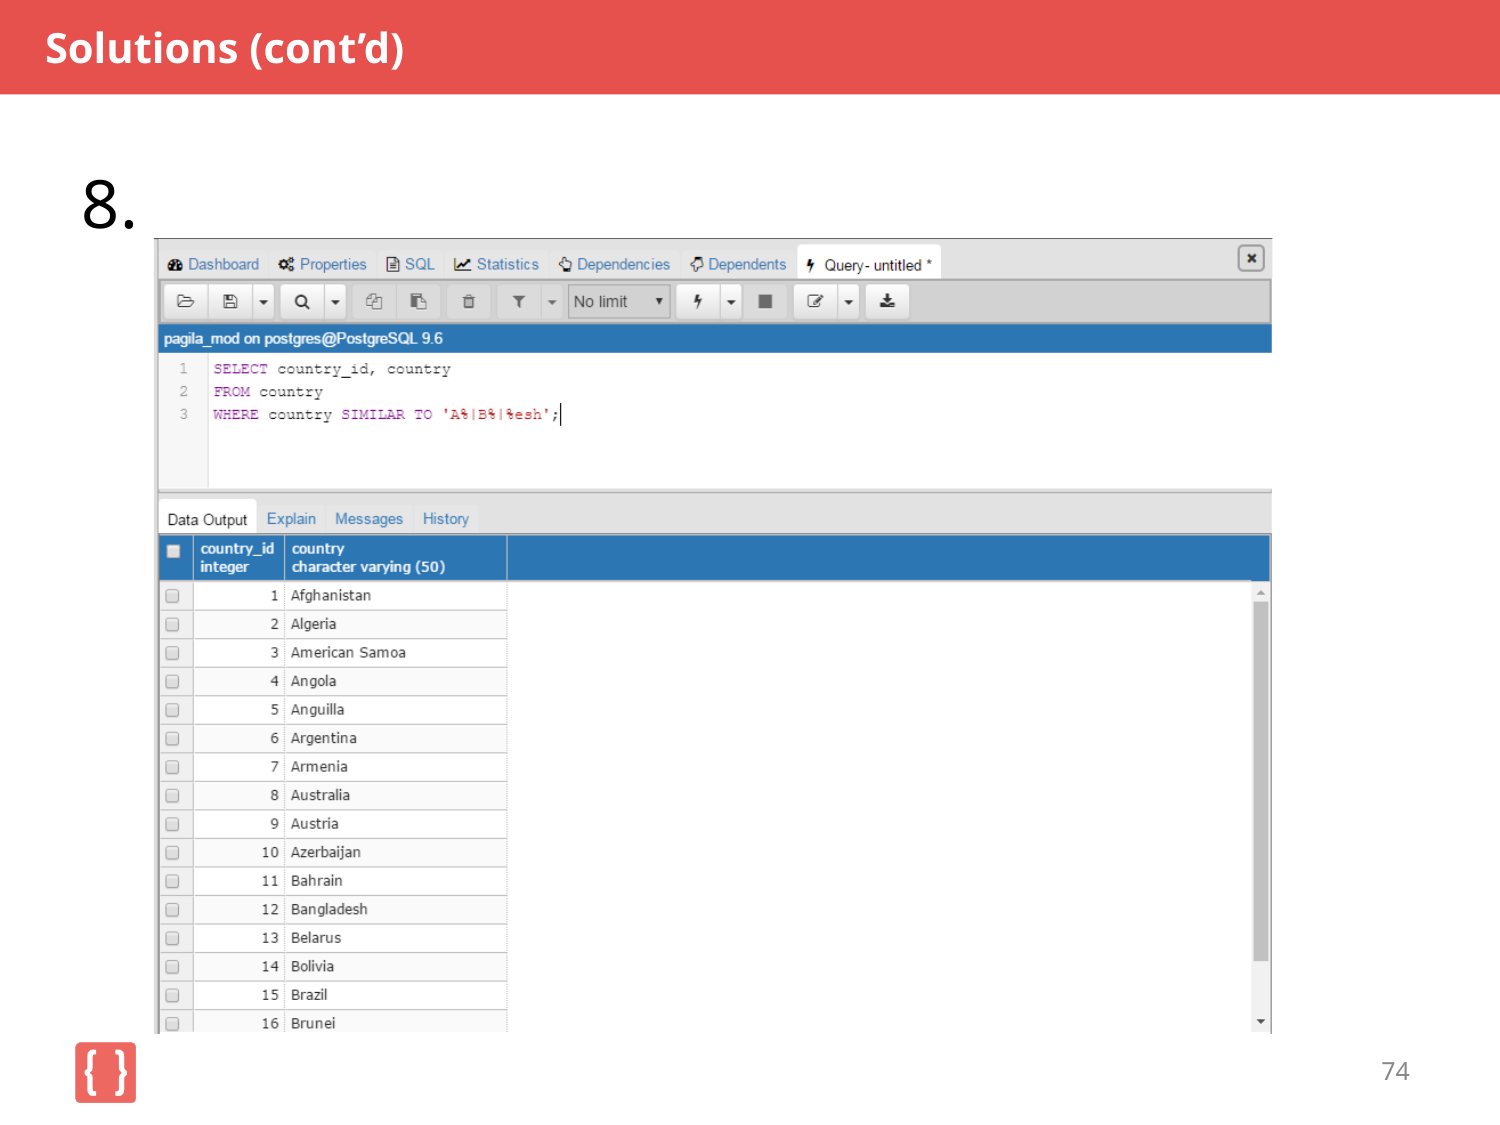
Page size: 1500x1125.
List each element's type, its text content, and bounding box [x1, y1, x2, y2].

picture [153, 238, 1273, 1034]
picture [75, 1042, 136, 1103]
text_box 8. [66, 154, 176, 255]
slide_number 74 [1074, 1042, 1425, 1103]
title Solutions (cont’d) [0, 0, 1500, 95]
